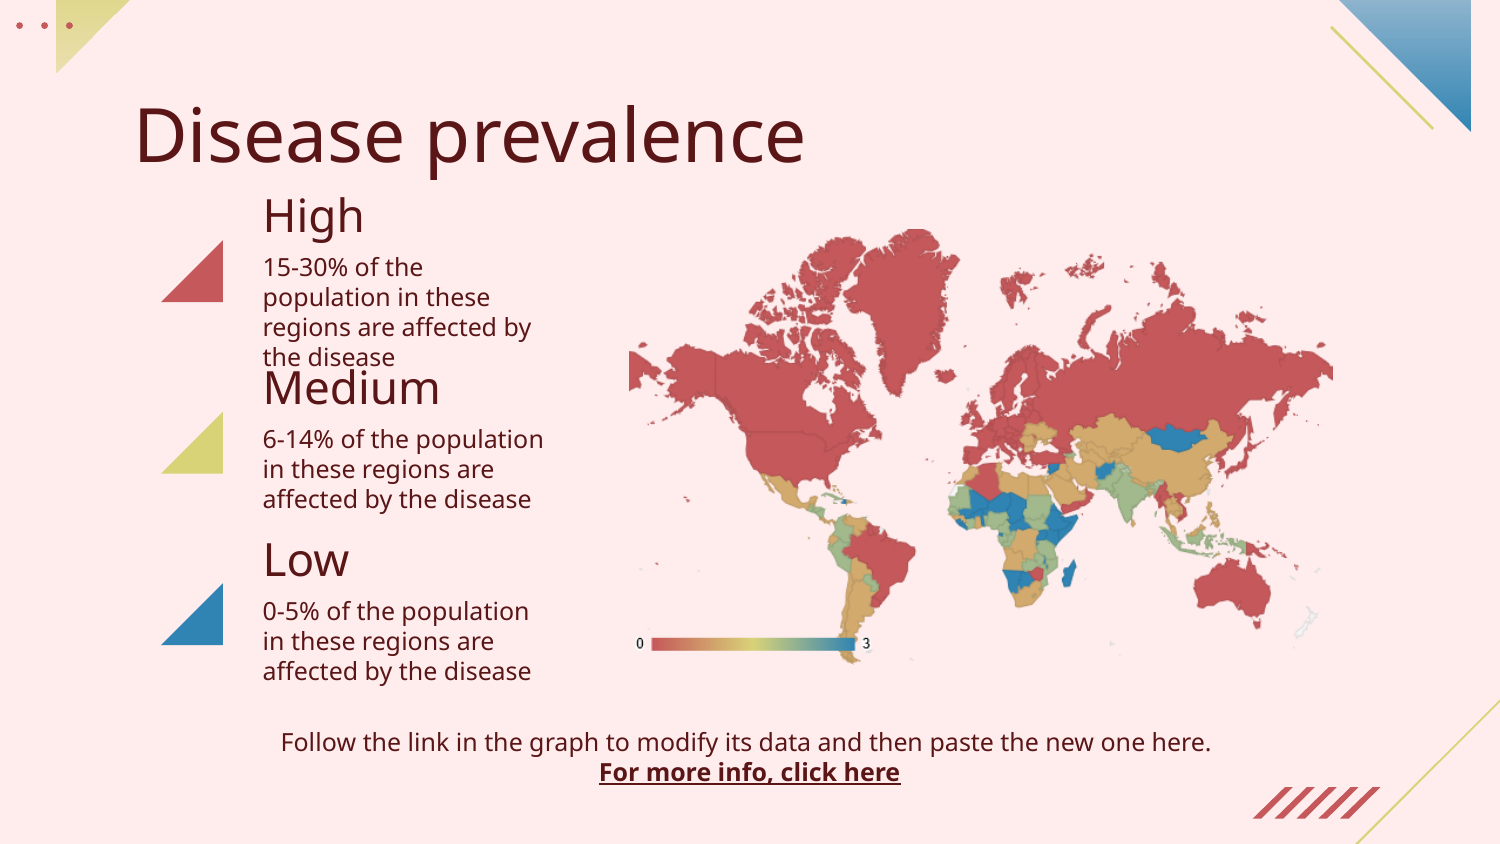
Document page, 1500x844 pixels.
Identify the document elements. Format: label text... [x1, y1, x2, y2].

text_box [160, 583, 223, 646]
text_box High [247, 195, 560, 257]
text_box [160, 411, 223, 474]
text_box [160, 240, 223, 303]
text_box 6-14% of the population in these regions are affected by the disease [247, 429, 560, 527]
text_box Follow the link in the graph to modify its data and then paste the new one here. For more info, click here [161, 711, 1339, 756]
text_box 15-30% of the population in these regions are affected by the disease [247, 257, 560, 355]
text_box Medium [247, 367, 560, 429]
text_box Low [247, 539, 560, 601]
title Disease prevalence [118, 72, 1382, 167]
text_box 0-5% of the population in these regions are affected by the disease [247, 601, 560, 699]
picture [629, 229, 1333, 665]
